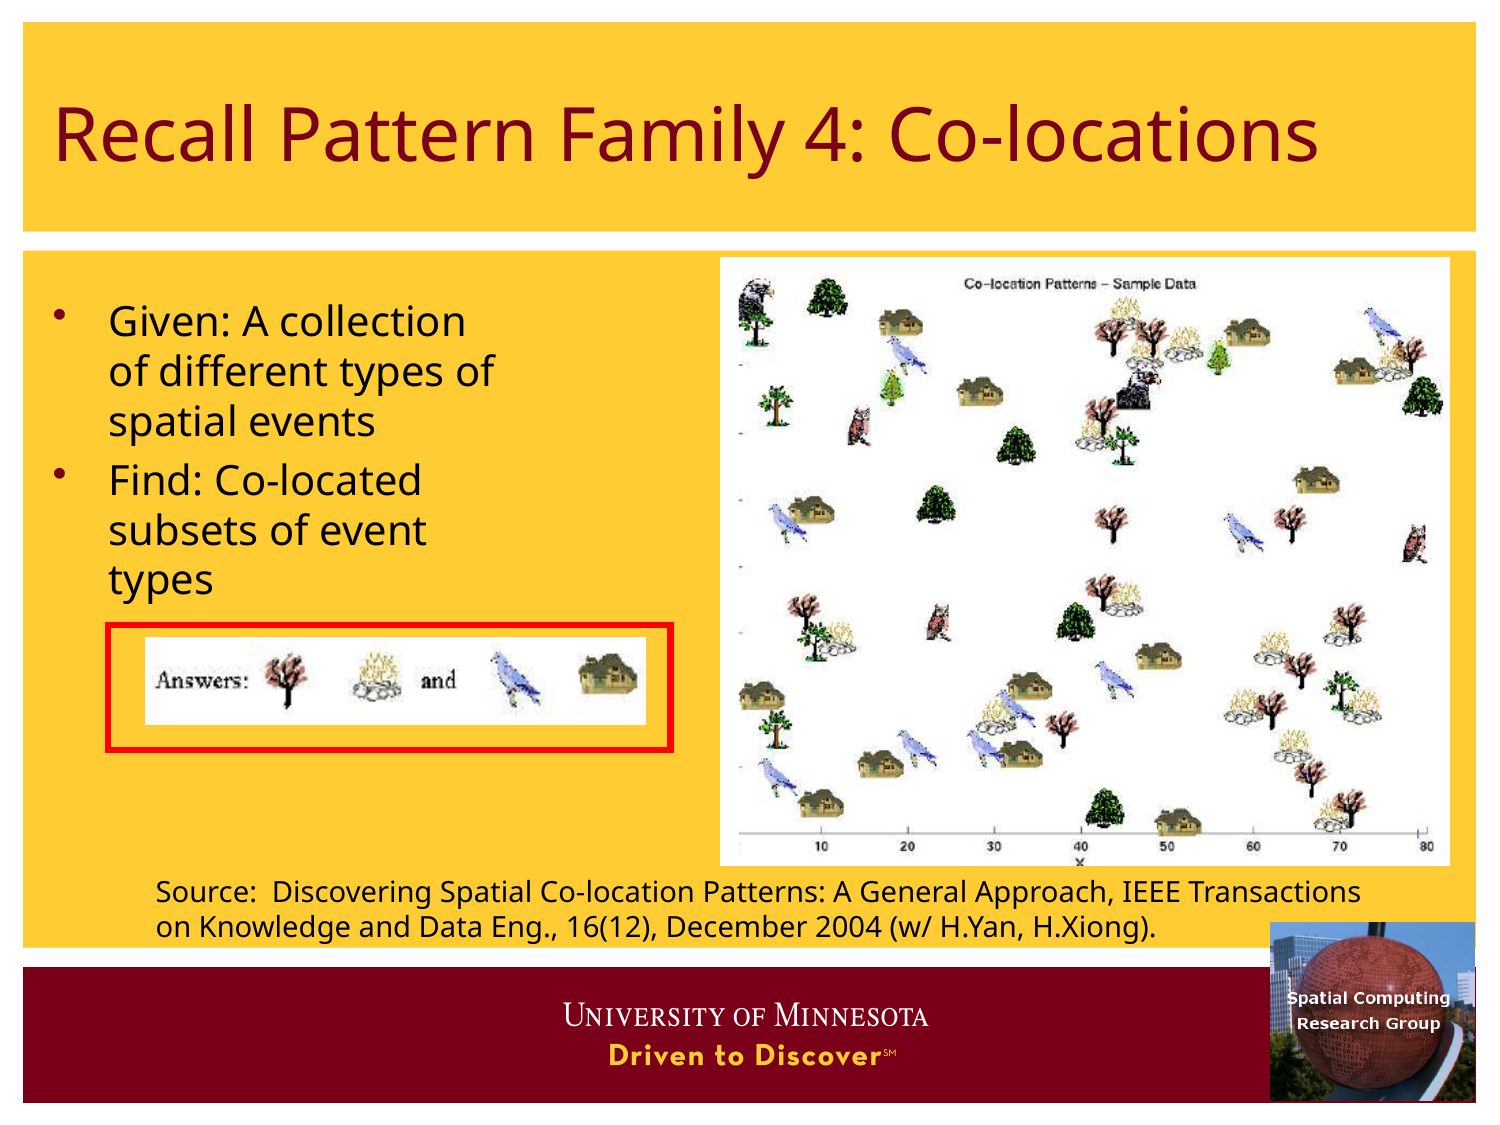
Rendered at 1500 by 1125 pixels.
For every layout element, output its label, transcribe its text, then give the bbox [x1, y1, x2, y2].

title Recall Pattern Family 4: Co-locations [37, 49, 1451, 213]
text_box Source: Discovering Spatial Co-location Patterns: A General Approach, IEEE Transactions on Knowledge and Data Eng., 16(12), December 2004 (w/ H.Yan, H.Xiong). [140, 865, 1385, 951]
text_box [108, 624, 671, 750]
list Given: A collection of different types of spatial events Find: Co-located subsets of event types [37, 287, 524, 926]
picture [23, 22, 1476, 1103]
